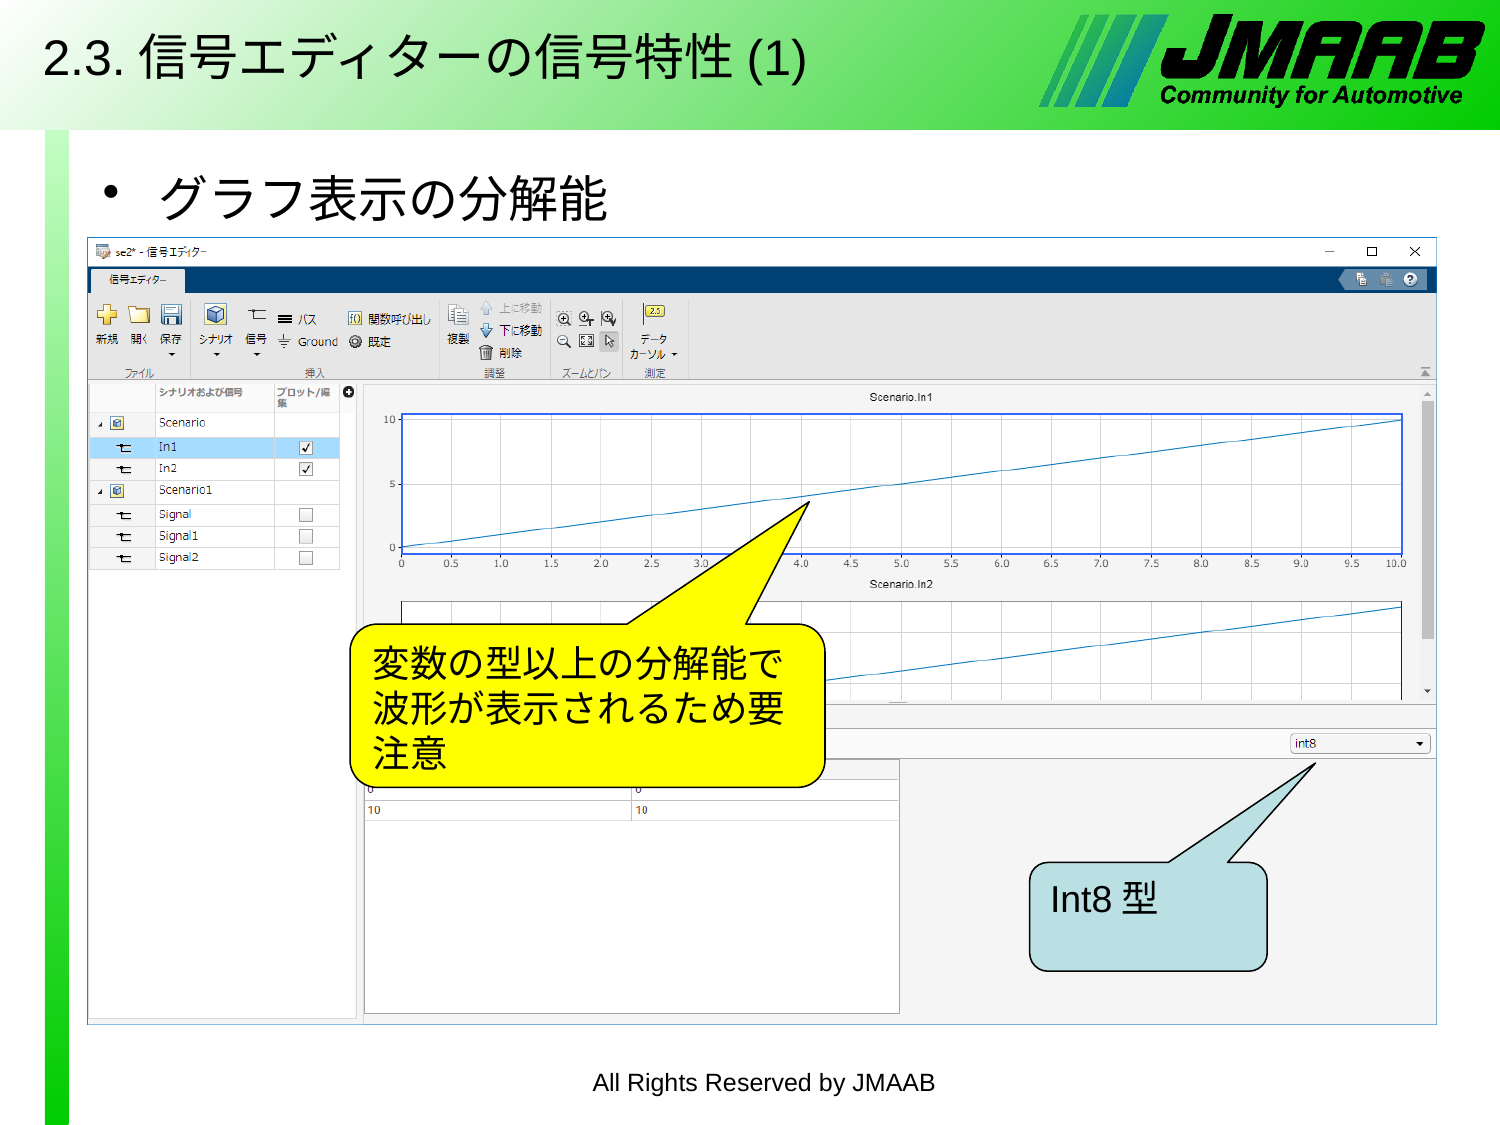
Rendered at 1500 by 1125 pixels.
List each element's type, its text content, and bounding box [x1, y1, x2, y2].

list グラフ表示の分解能 [87, 160, 713, 225]
picture [87, 237, 1437, 1026]
title 2.3.信号エディターの信号特性(1) [27, 21, 1057, 91]
picture [1036, 11, 1486, 109]
